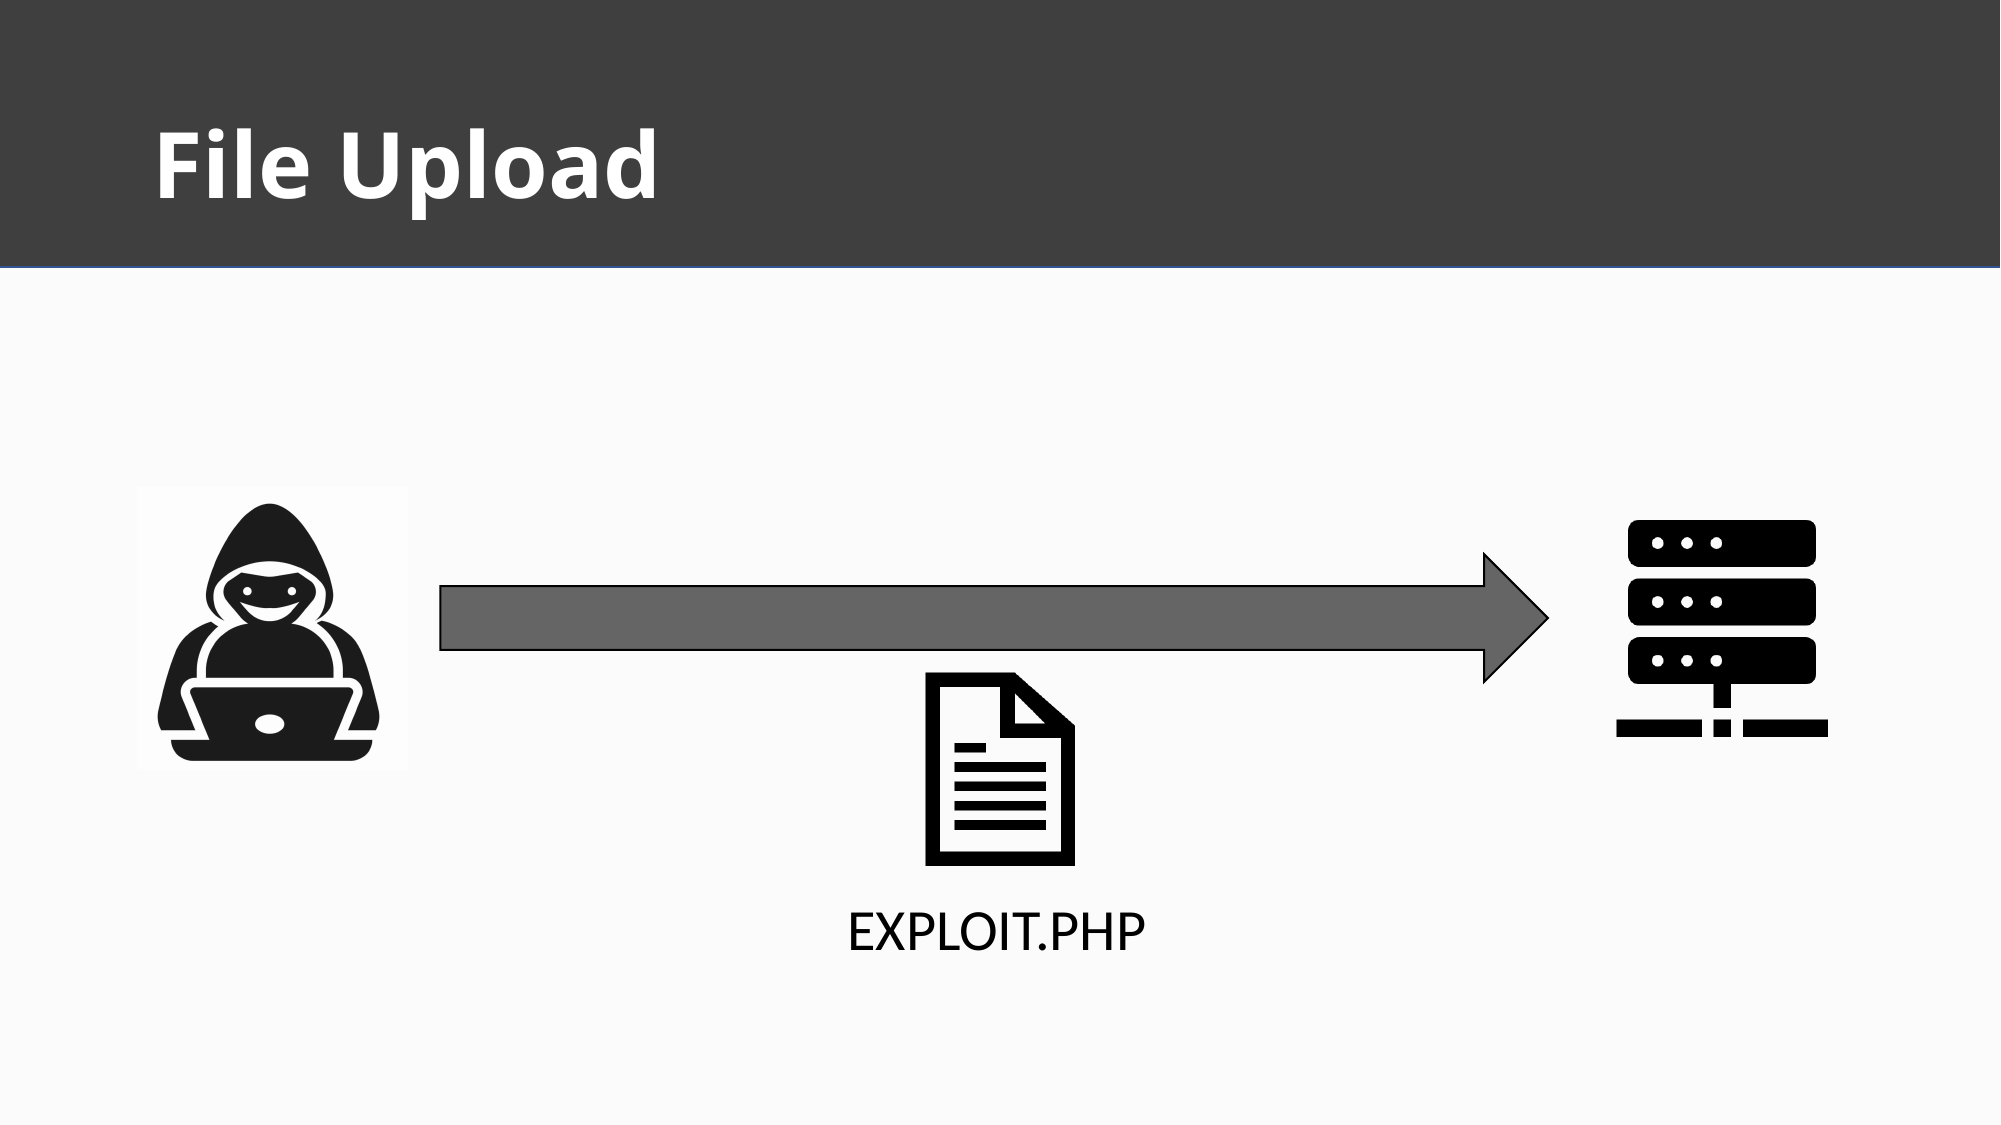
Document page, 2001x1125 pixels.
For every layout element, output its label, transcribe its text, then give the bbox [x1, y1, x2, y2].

picture [137, 487, 408, 770]
picture [1580, 487, 1863, 769]
text_box EXPLOIT.PHP [712, 884, 1282, 970]
text_box [439, 551, 1550, 685]
text_box [0, 0, 2000, 268]
picture [884, 653, 1116, 885]
title File Upload [137, 59, 1863, 278]
